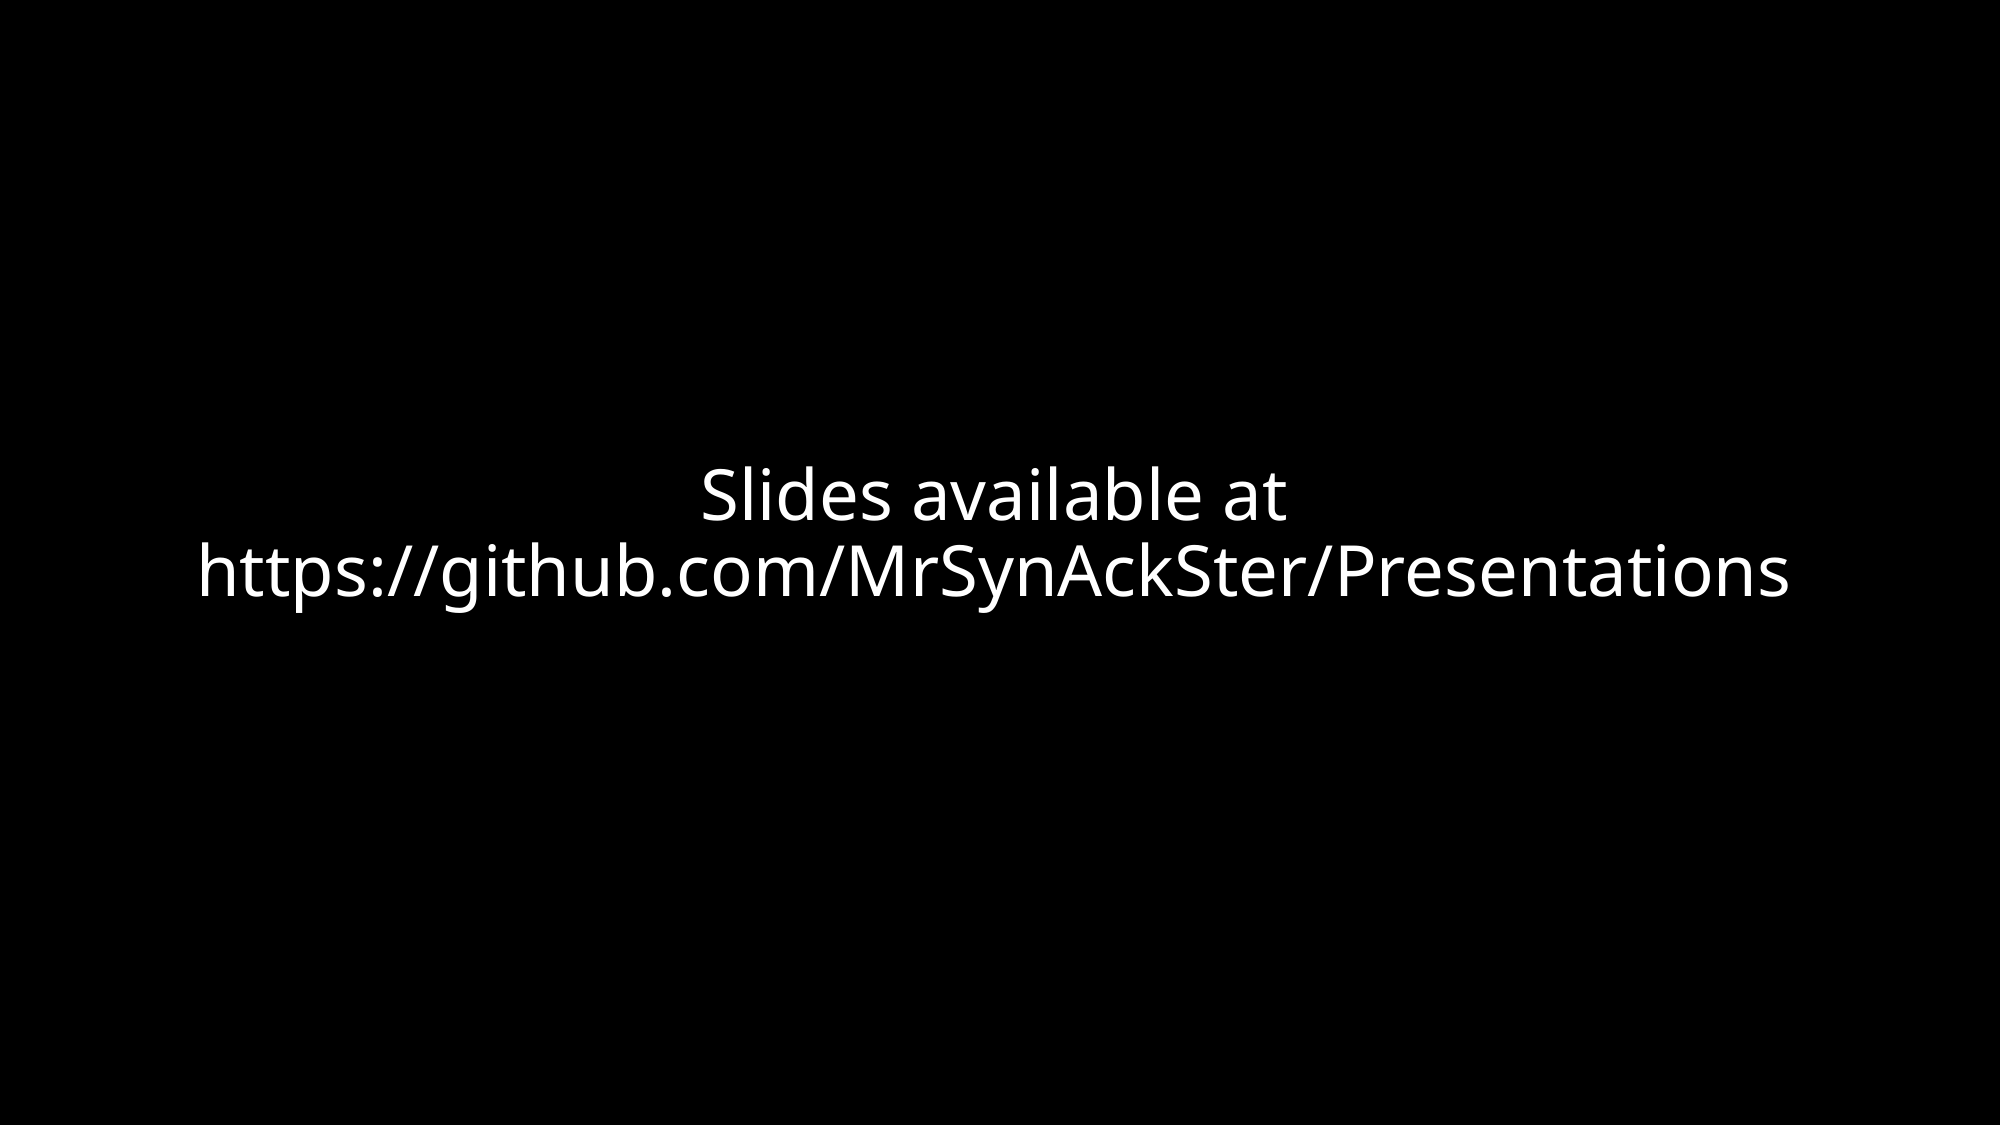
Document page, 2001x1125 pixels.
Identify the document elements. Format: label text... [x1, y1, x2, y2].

title Slides available at https://github.com/MrSynAckSter/Presentations [132, 427, 1858, 645]
